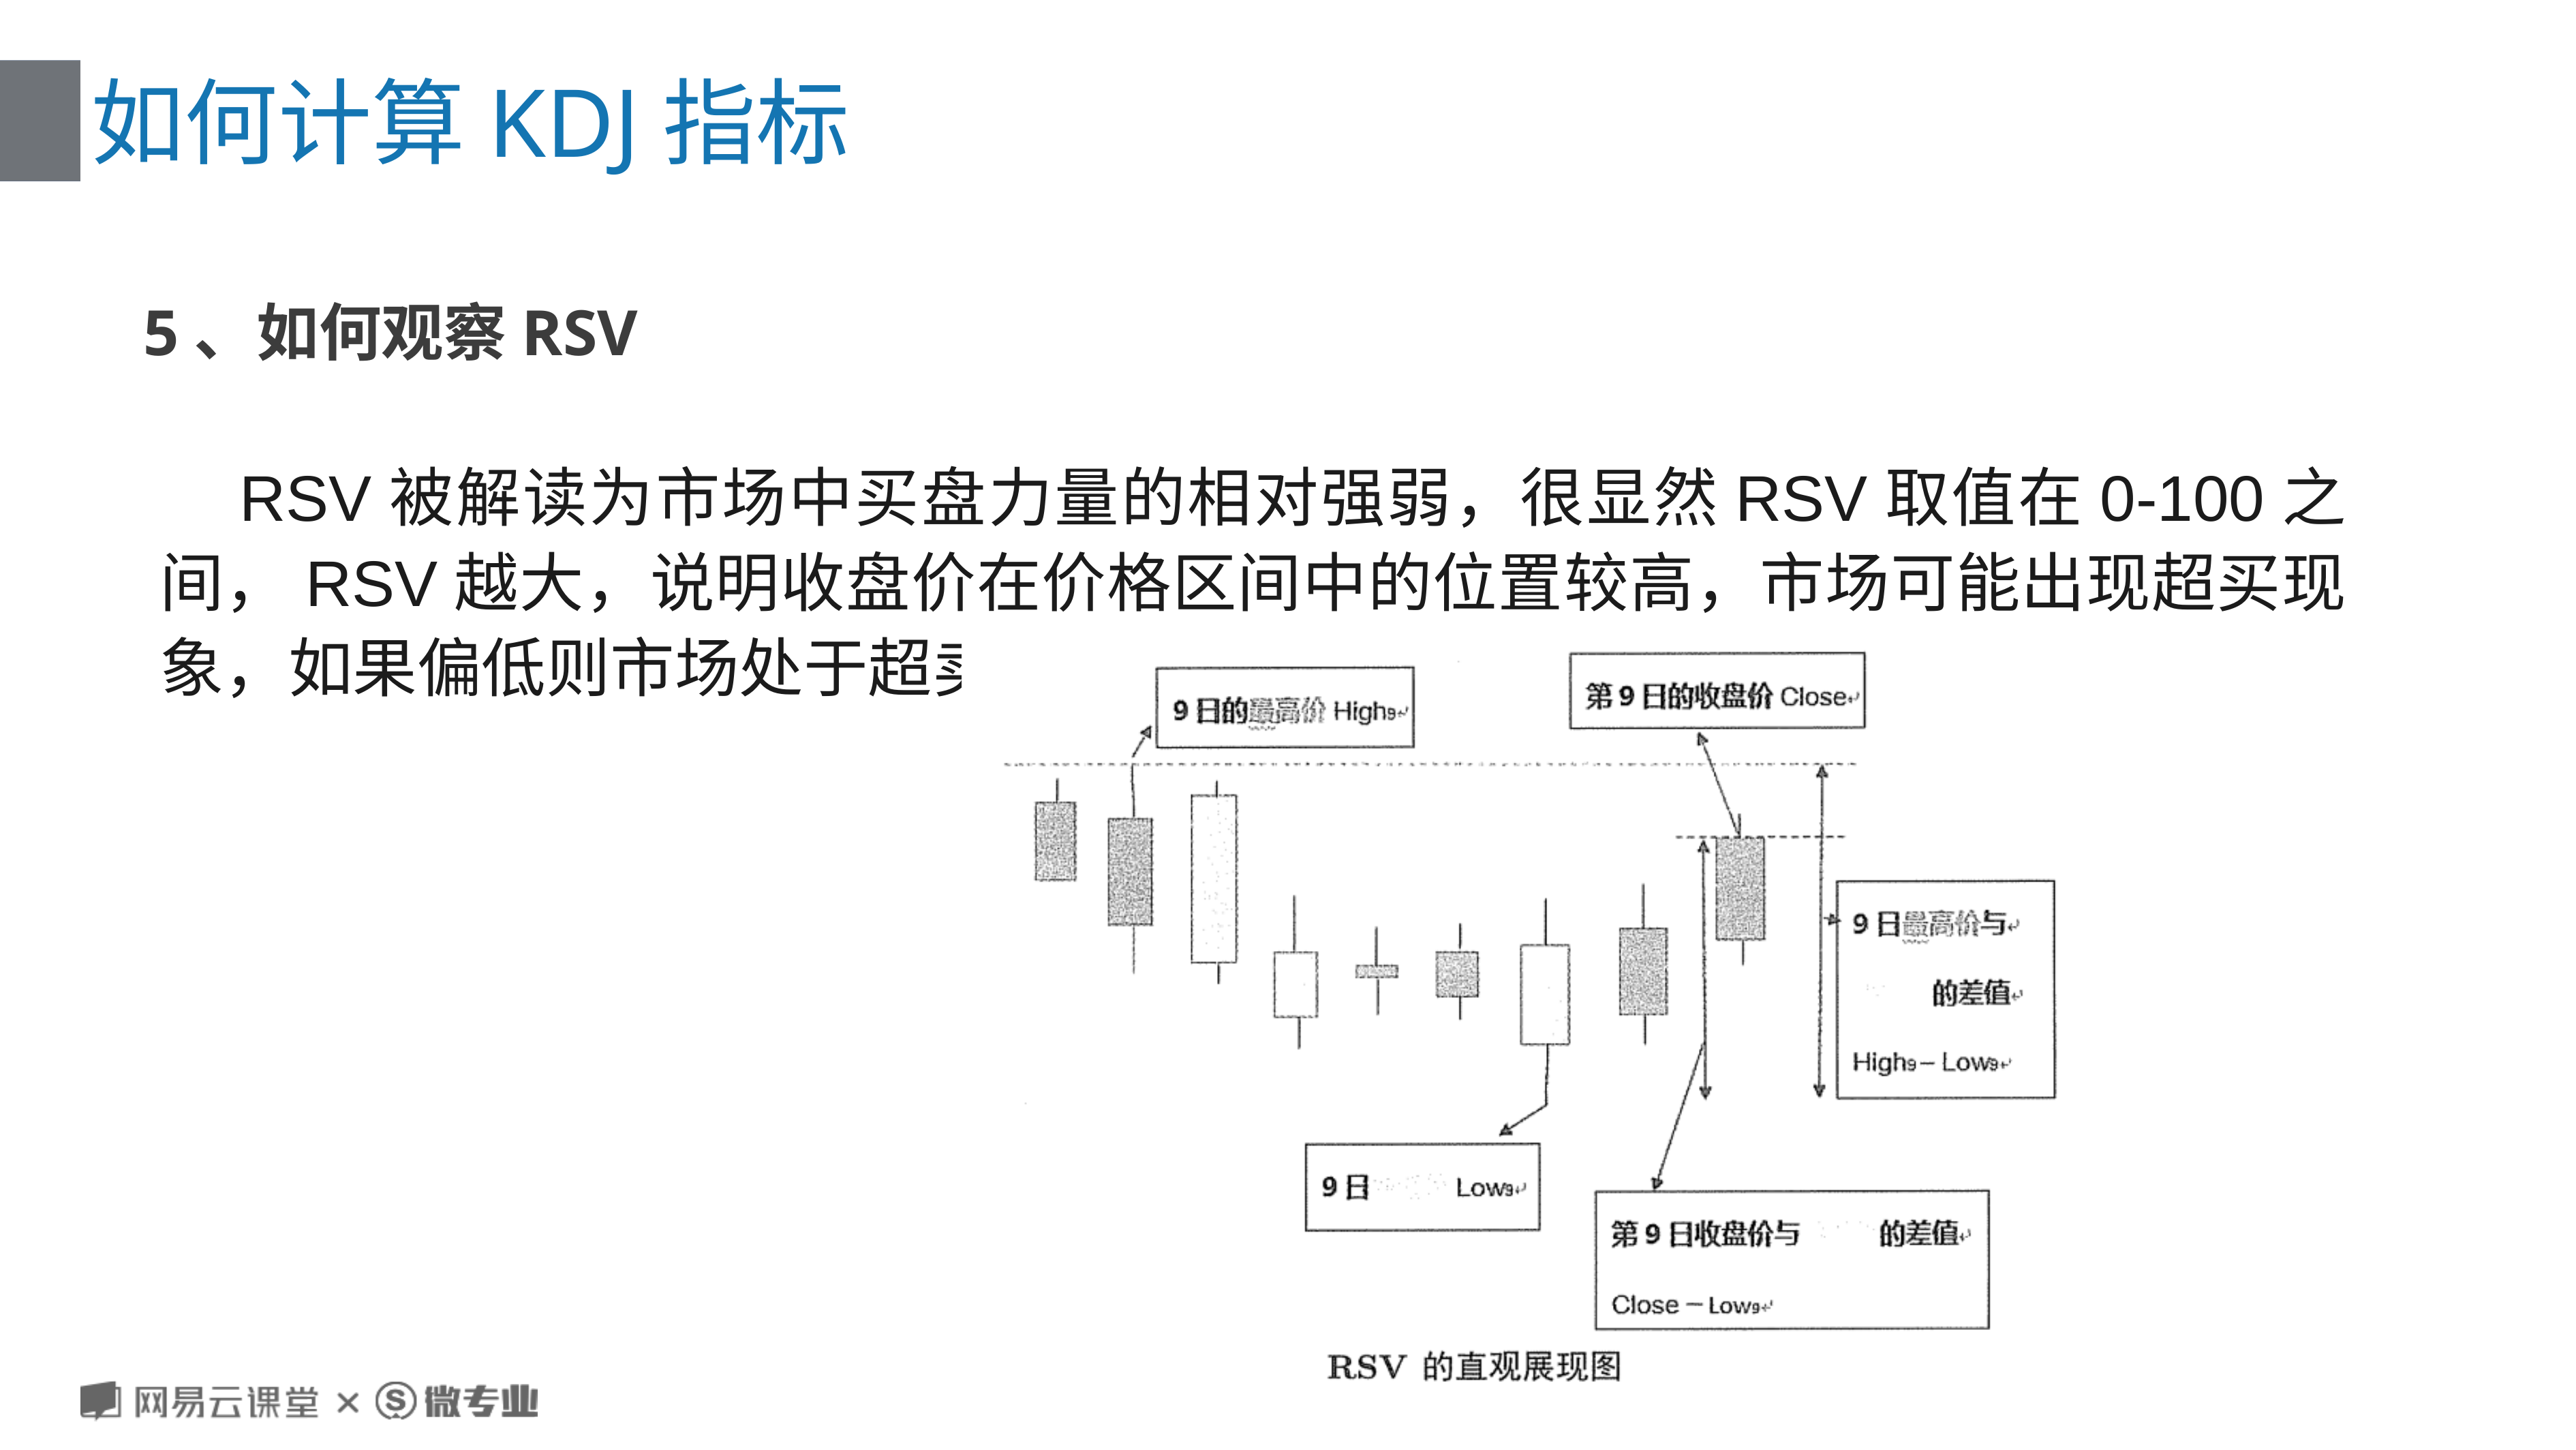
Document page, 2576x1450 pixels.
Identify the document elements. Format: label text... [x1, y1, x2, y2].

picture [962, 627, 2130, 1417]
text_box 5、如何观察RSV [133, 250, 2370, 374]
picture [80, 1380, 538, 1421]
title 如何计算KDJ指标 [80, 58, 2496, 181]
text_box RSV被解读为市场中买盘力量的相对强弱，很显然RSV取值在0-100之间，RSV越大，说明收盘价在价格区间中的位置较高，市场可能出现超买现象，如果偏低则市场处于超卖行情。 [149, 444, 2357, 710]
